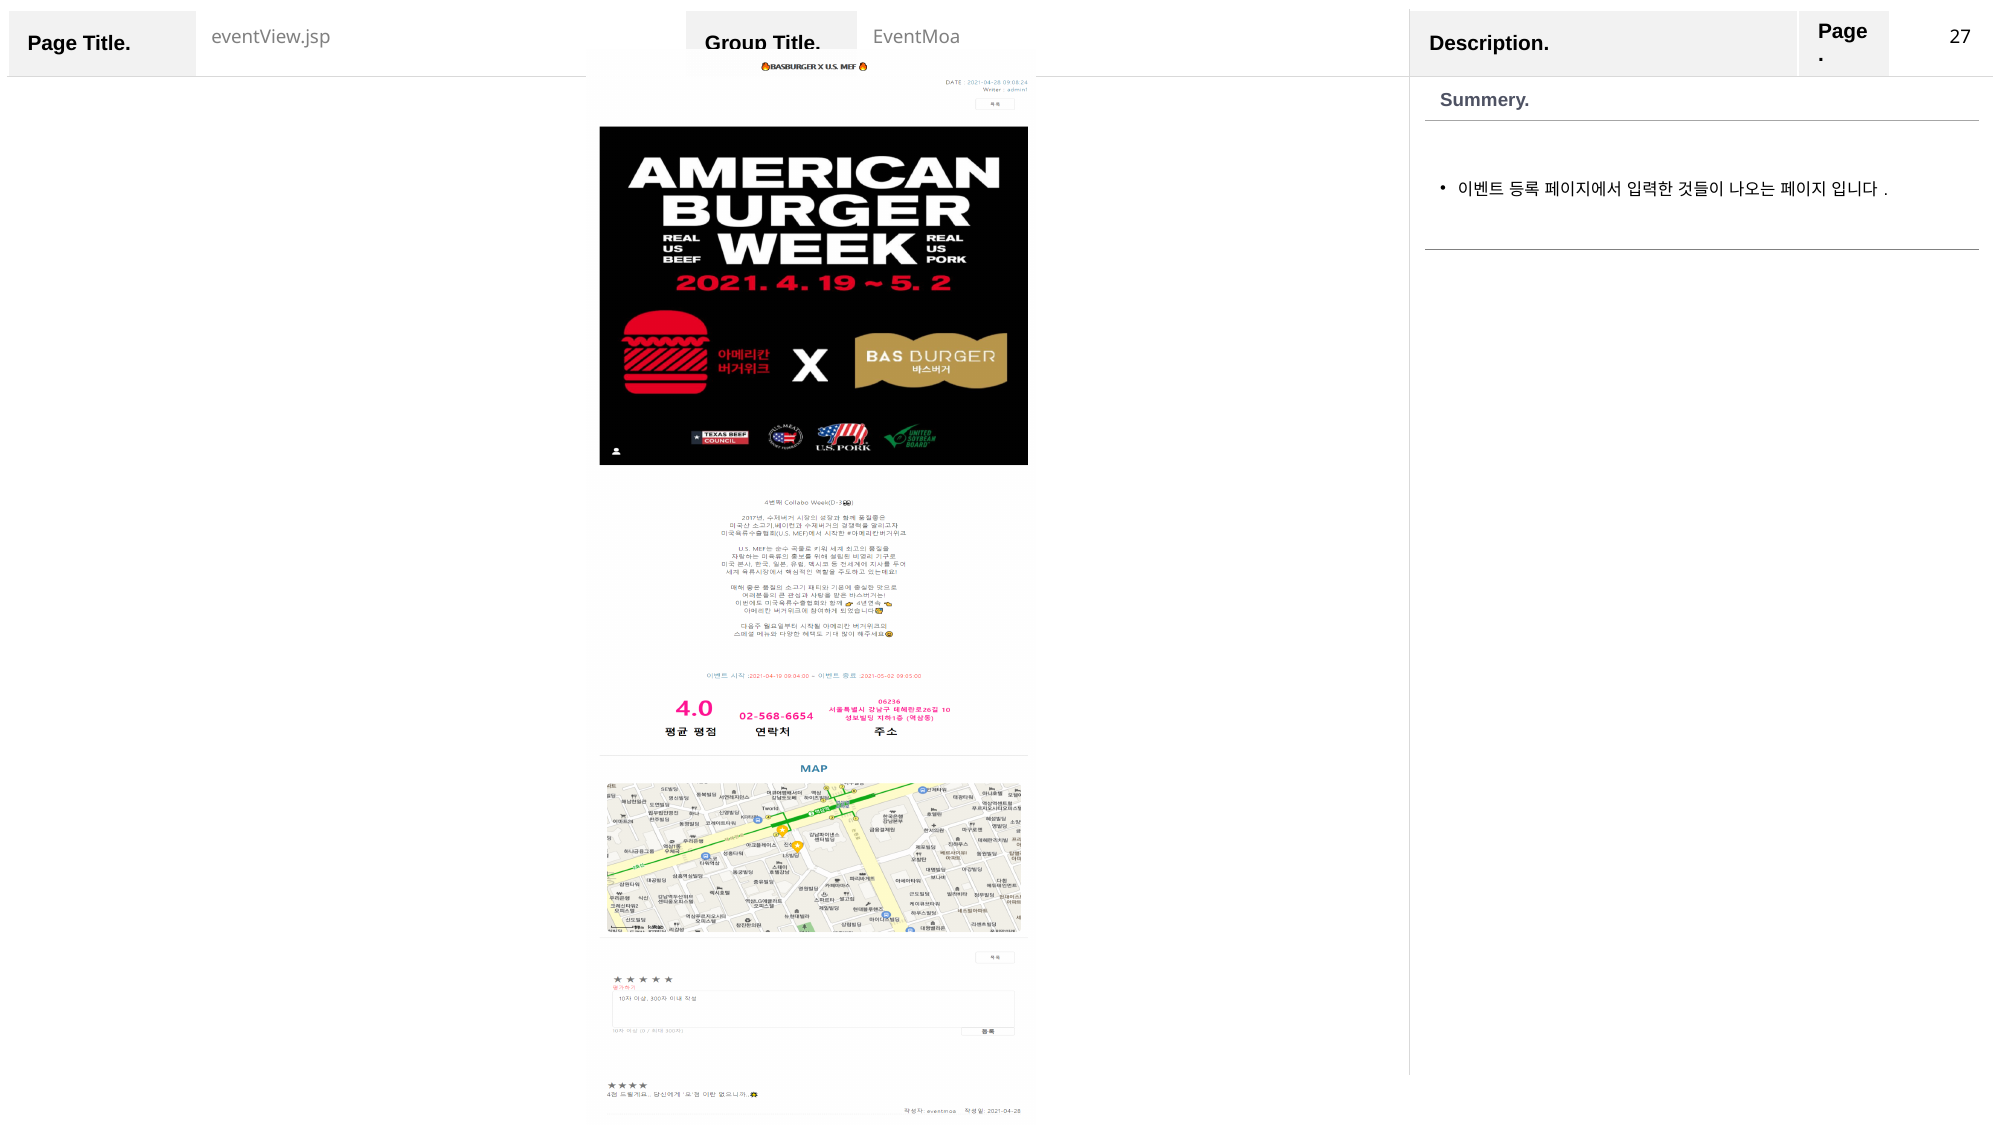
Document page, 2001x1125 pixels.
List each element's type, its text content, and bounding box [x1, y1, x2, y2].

list EventMoa [858, 18, 1405, 55]
list eventView.jsp [196, 18, 684, 55]
table_cell 이벤트 등록 페이지에서 입력한 것들이 나오는 페이지 입니다. [1425, 121, 1979, 249]
text_box 27 [1934, 17, 1986, 55]
table_header Summery. [1425, 78, 1979, 120]
picture [586, 49, 1036, 1125]
